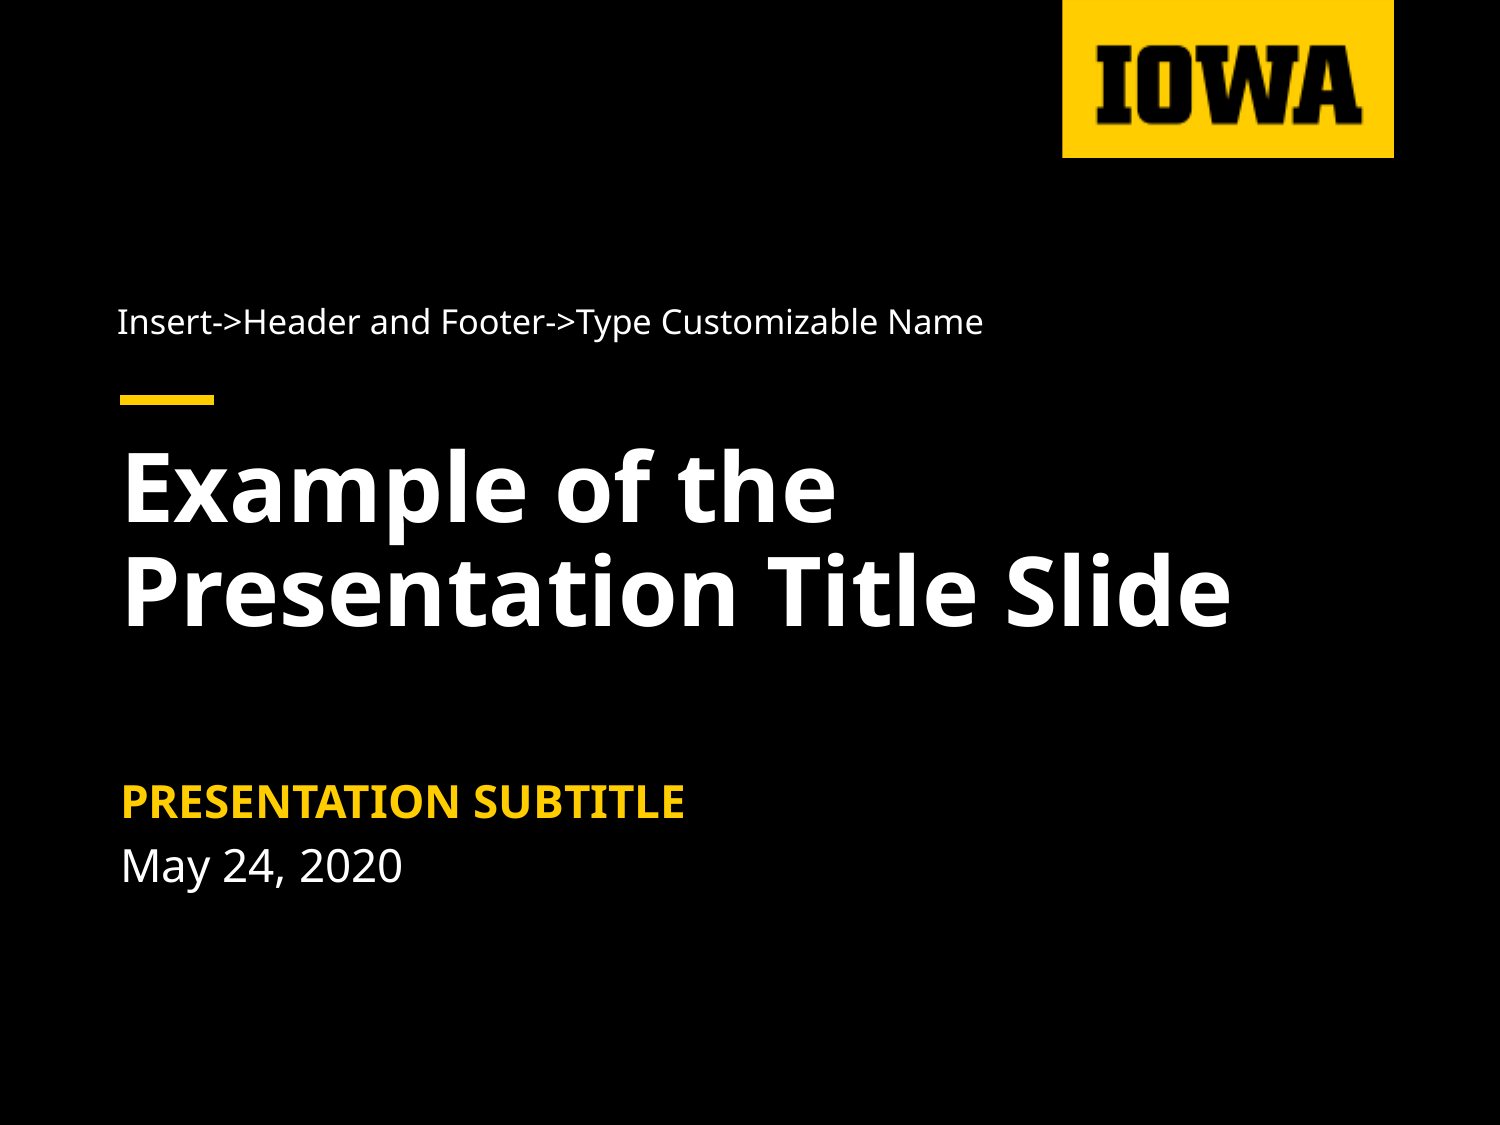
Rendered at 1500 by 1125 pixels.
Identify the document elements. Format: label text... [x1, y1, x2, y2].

footer Insert->Header and Footer->Type Customizable Name [117, 291, 1257, 351]
list May 24, 2020 [119, 836, 1394, 905]
title Example of the Presentation Title Slide [119, 439, 1257, 743]
subtitle PRESENTATION SUBTITLE [119, 772, 1394, 833]
